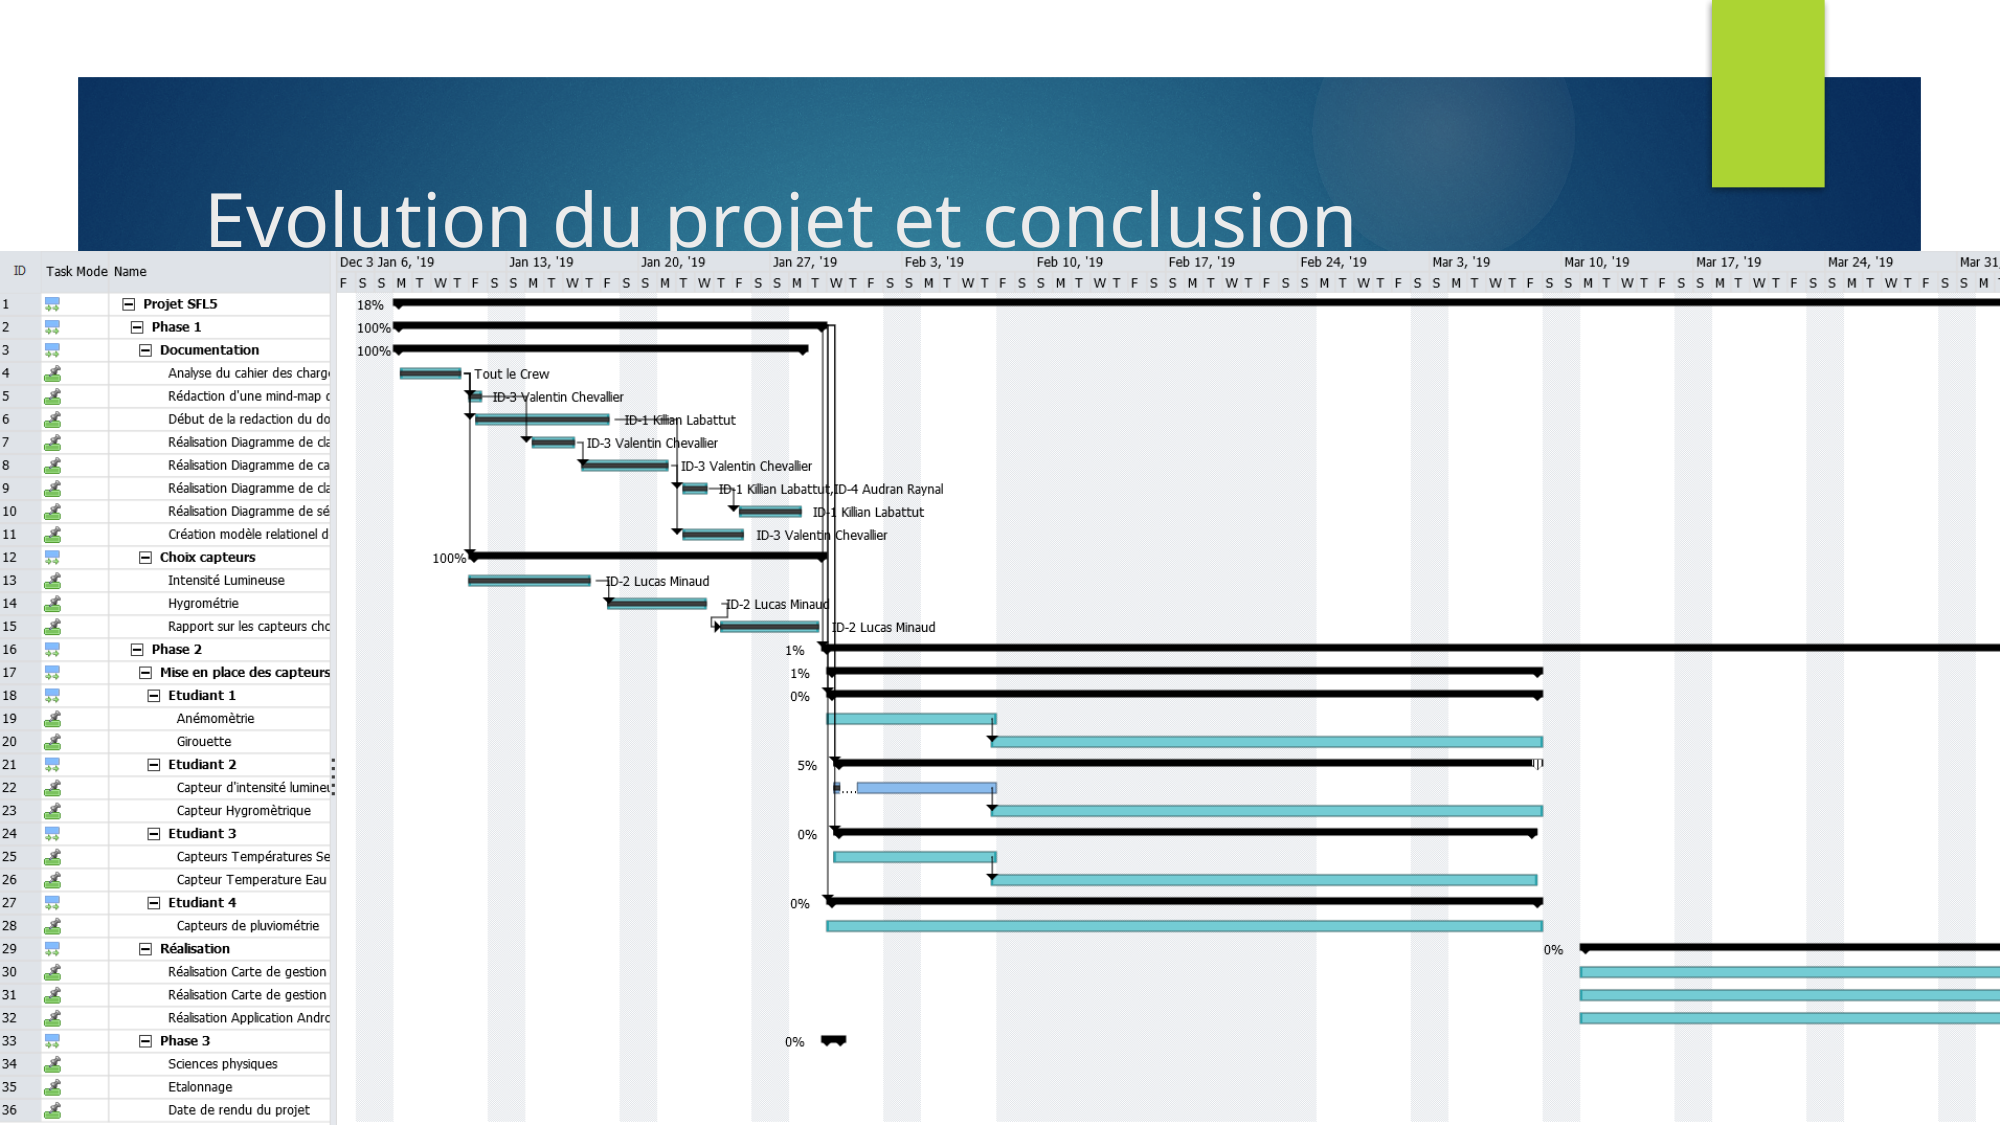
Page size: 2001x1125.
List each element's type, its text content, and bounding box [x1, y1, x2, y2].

title Evolution du projet et conclusion [189, 159, 1627, 249]
picture [0, 250, 2000, 1125]
